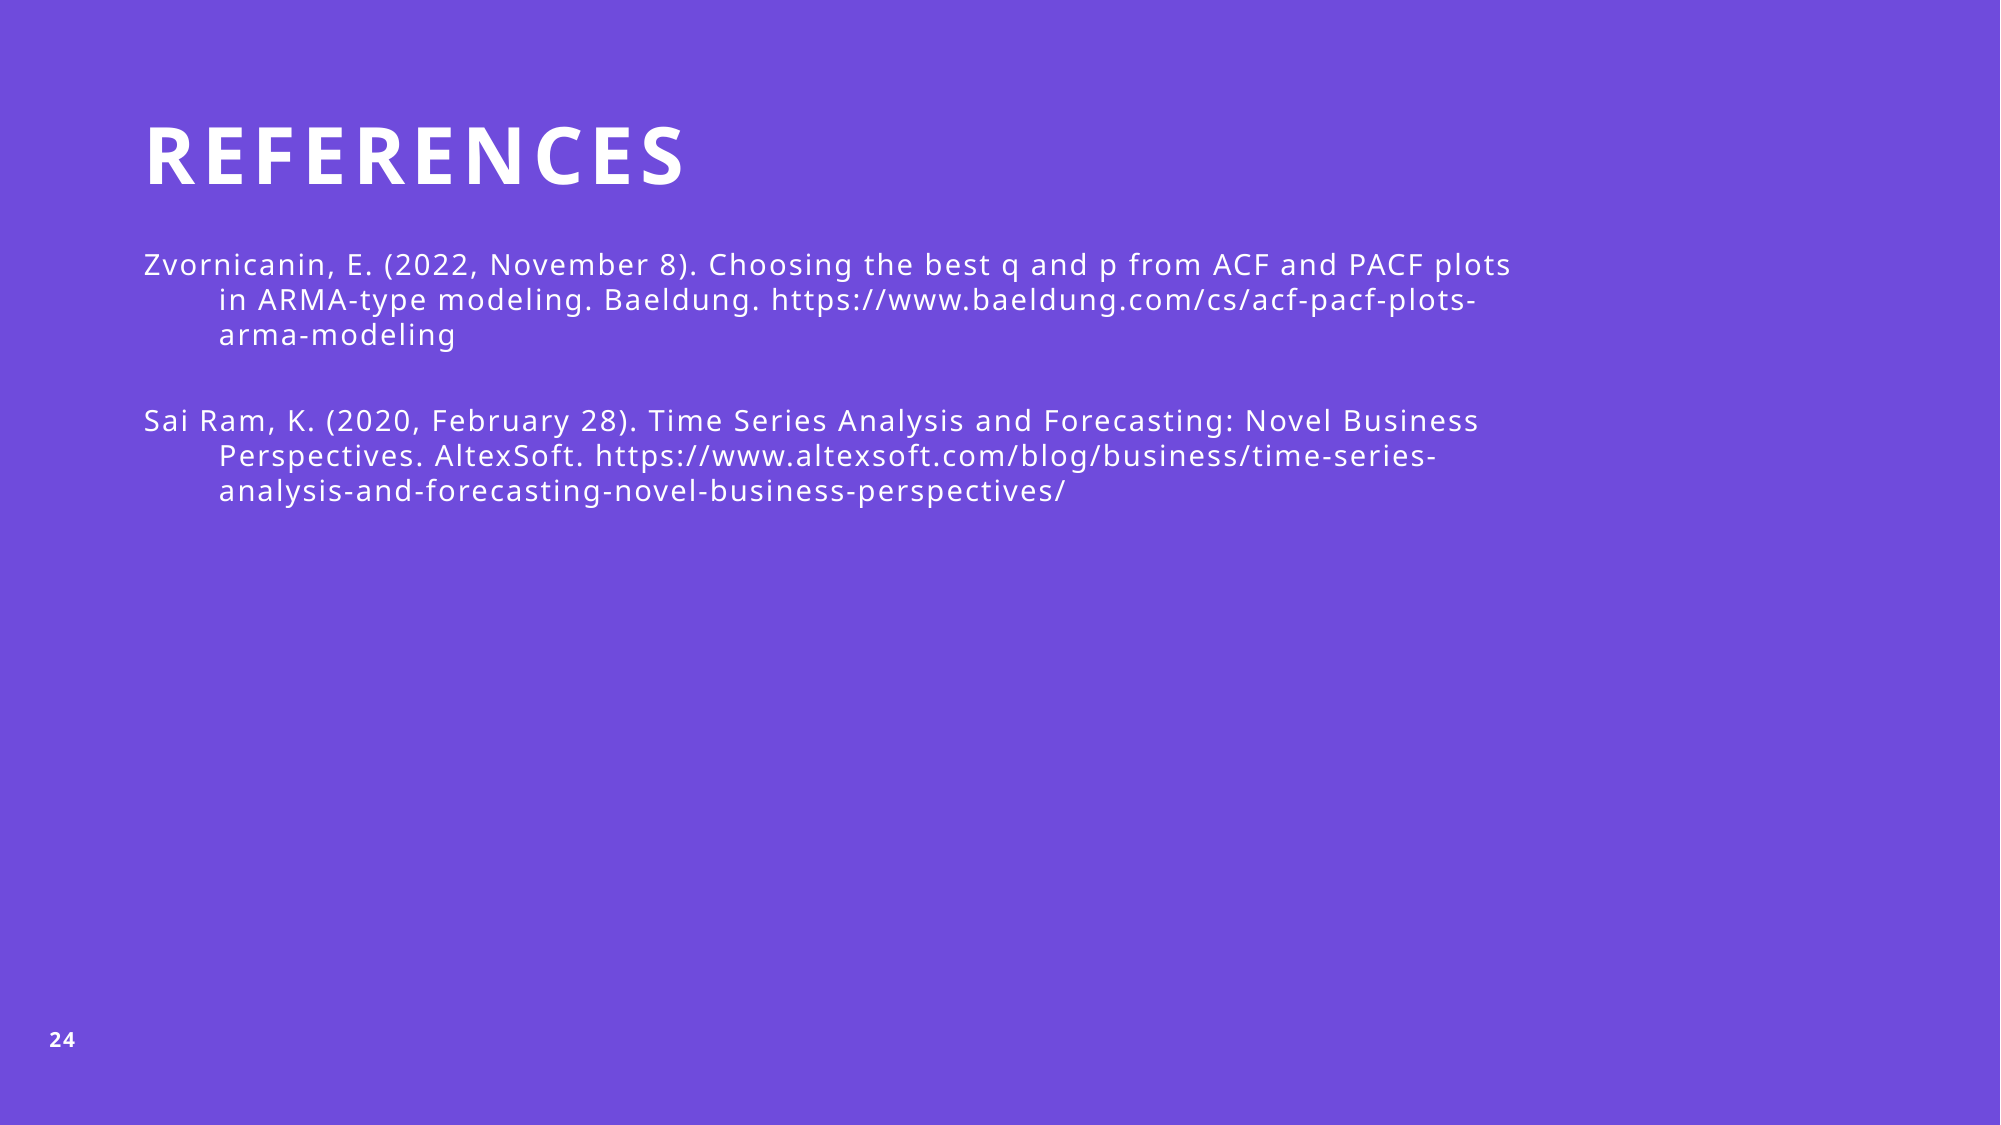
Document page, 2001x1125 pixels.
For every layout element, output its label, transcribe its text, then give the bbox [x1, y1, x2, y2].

slide_number 24 [0, 943, 125, 1062]
title References [143, 112, 1065, 218]
list Zvornicanin, E. (2022, November 8). Choosing the best q and p from ACF and PACF plots in ARMA-type modeling. Baeldung. https://www.baeldung.com/cs/acf-pacf-plots-arma-modeling Sai Ram, K. (2020, February 28). Time Series Analysis and Forecasting: Novel Business Perspectives. AltexSoft. https://www.altexsoft.com/blog/business/time-series-analysis-and-forecasting-novel-business-perspectives/ [143, 246, 1553, 448]
